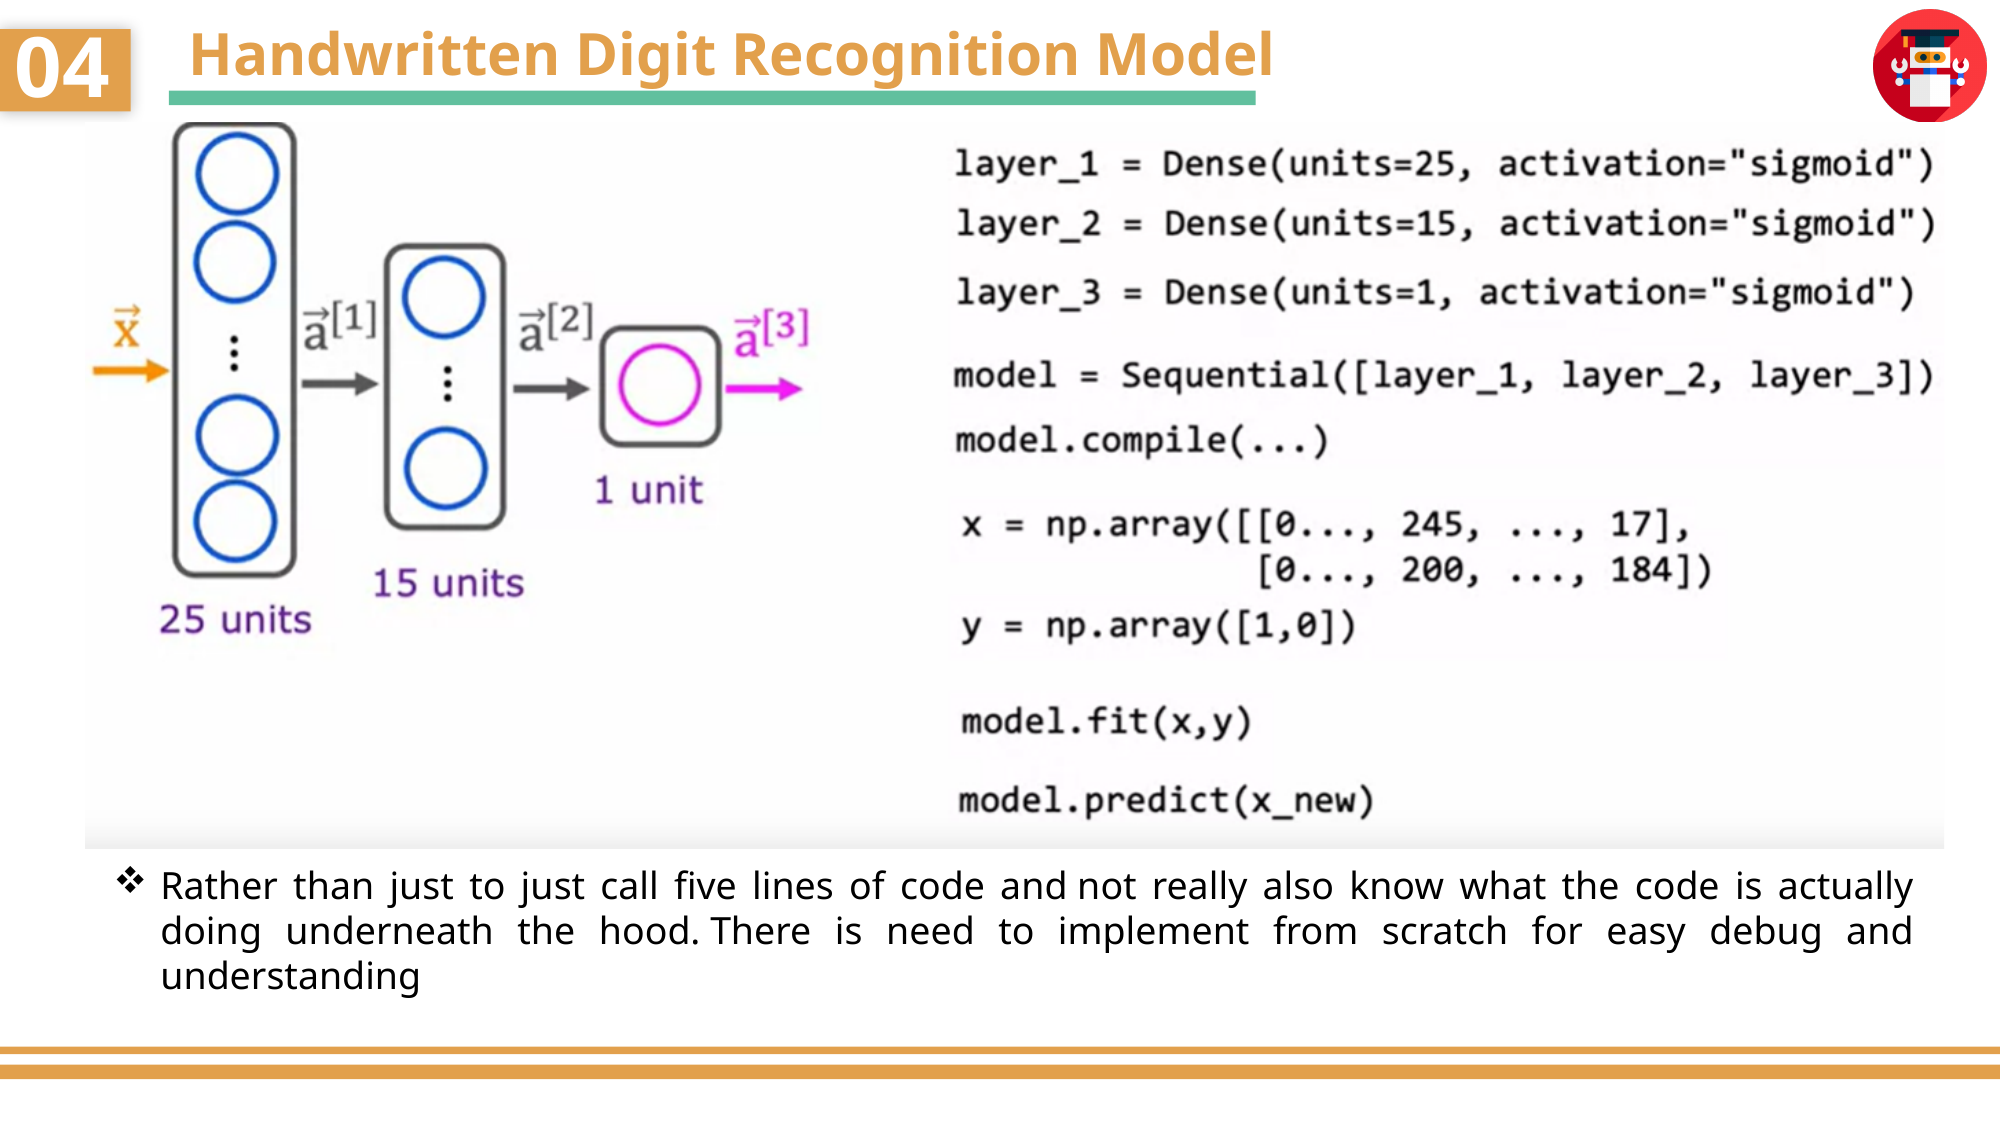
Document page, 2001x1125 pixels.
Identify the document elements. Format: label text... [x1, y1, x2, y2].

list 04 [0, 29, 131, 112]
list Handwritten Digit Recognition Model [173, 0, 1644, 117]
text_box [168, 89, 1257, 106]
text_box Rather than just to just call five lines of code and not really also know what the code is actually doing underneath the hood. There is need to implement from scratch for easy debug and understanding [98, 854, 1931, 1005]
picture [84, 9, 1987, 849]
